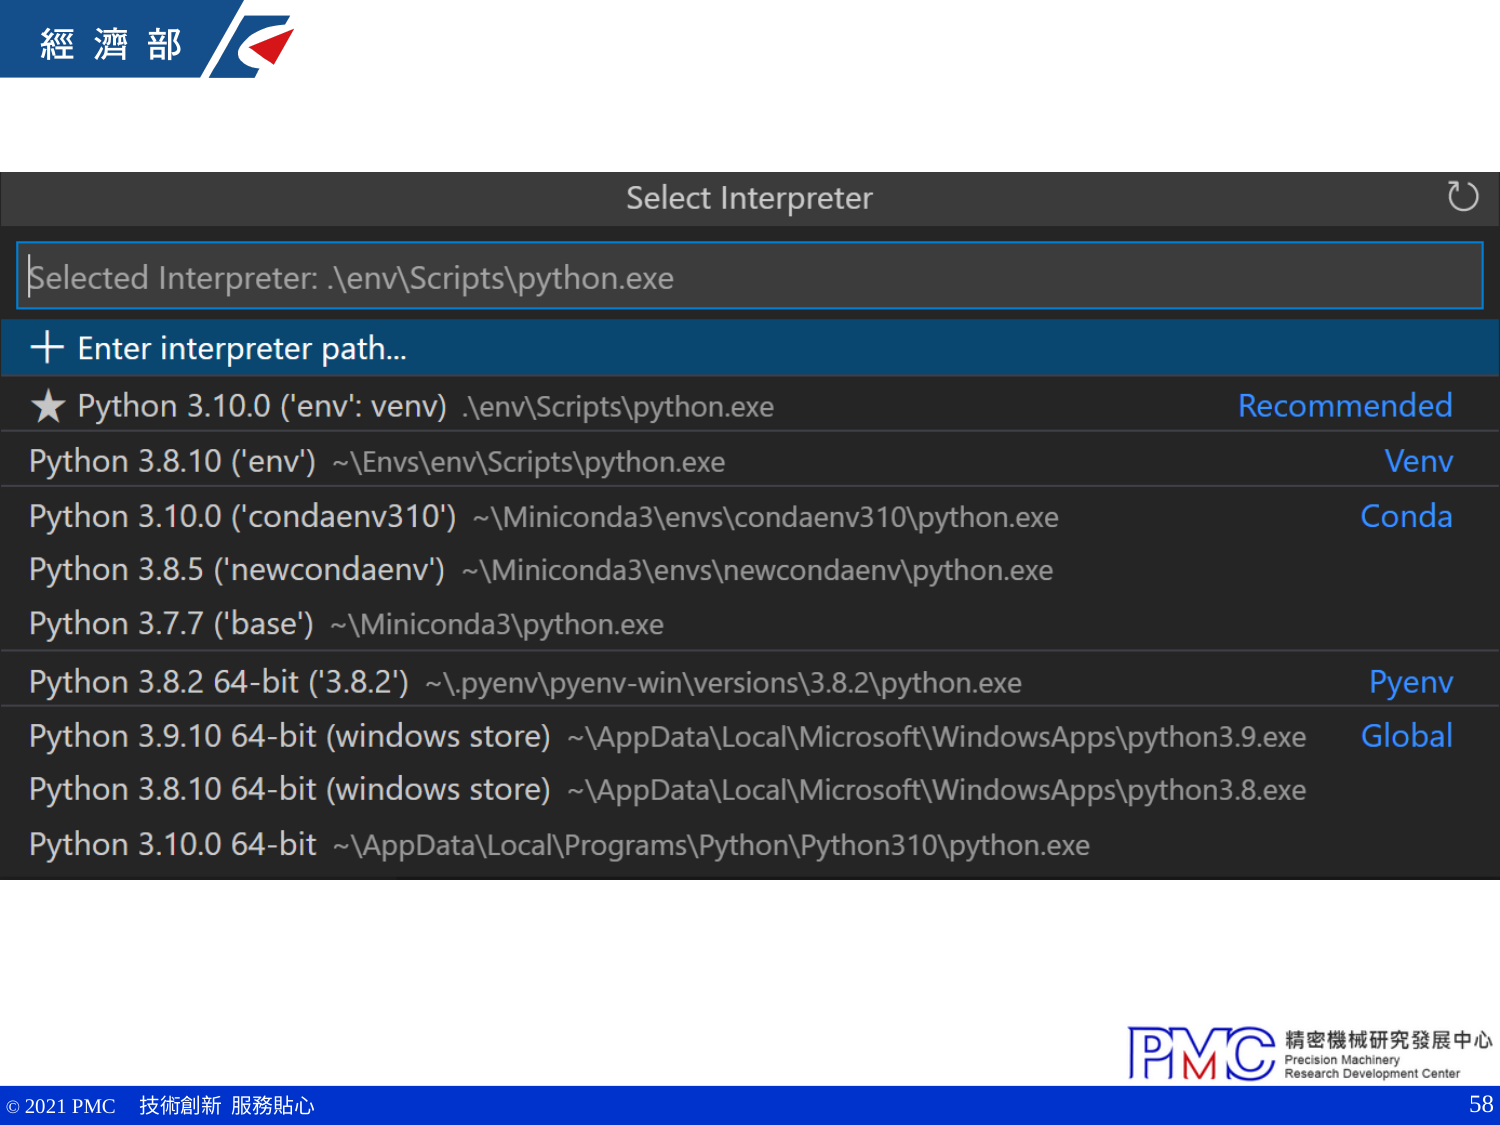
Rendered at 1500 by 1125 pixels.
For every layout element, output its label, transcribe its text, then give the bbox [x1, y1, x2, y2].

picture [1126, 1024, 1493, 1083]
picture [0, 172, 1500, 880]
slide_number 58 [1439, 1086, 1500, 1124]
picture [0, 0, 294, 78]
